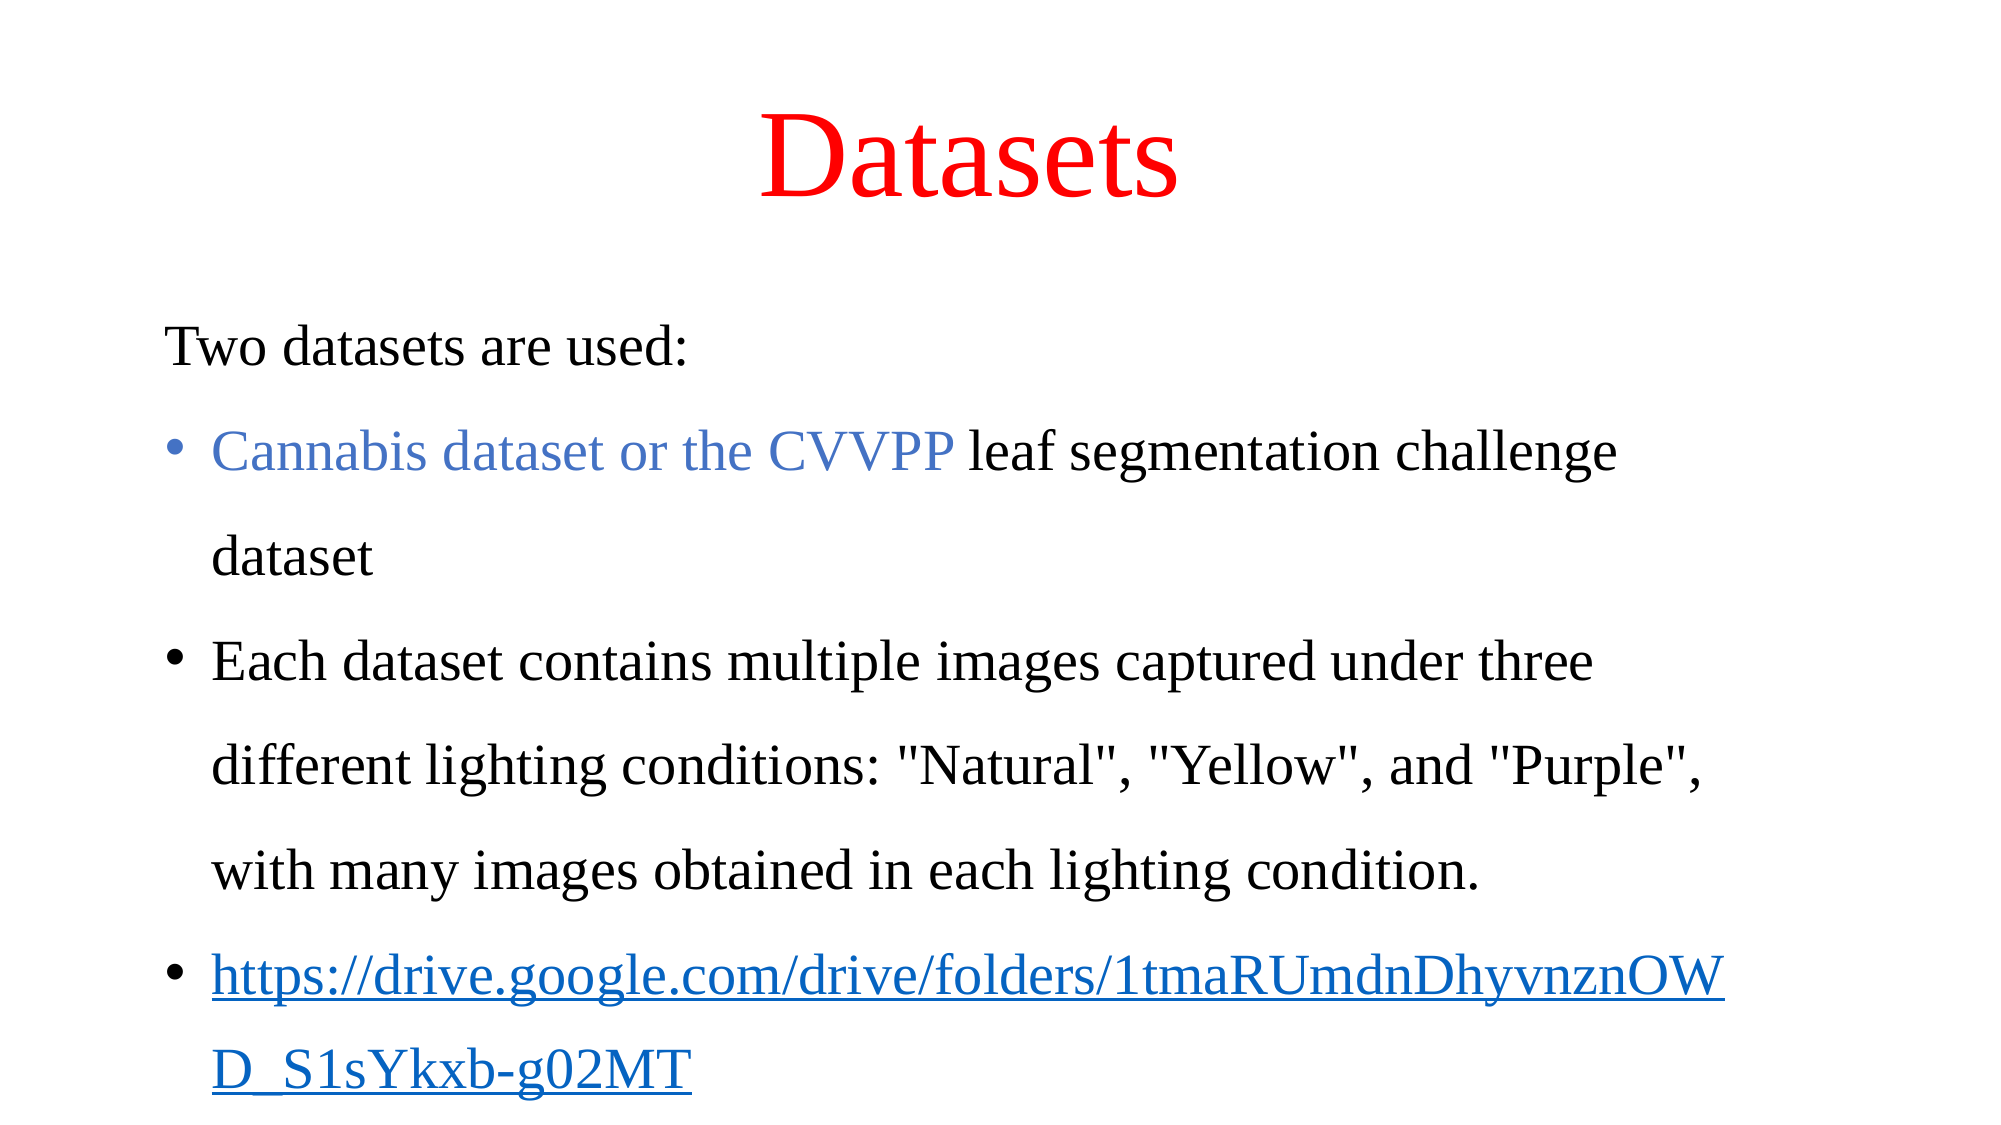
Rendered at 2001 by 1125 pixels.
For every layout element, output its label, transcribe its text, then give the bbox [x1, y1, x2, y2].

title Datasets [101, 46, 1827, 265]
text_box Two datasets are used: Cannabis dataset or the CVVPP leaf segmentation challenge dataset Each dataset contains multiple images captured under three different lighting conditions: "Natural", "Yellow", and "Purple", with many images obtained in each lighting condition. https://drive.google.com/drive/folders/1tmaRUmdnDhyvnznOWD_S1sYkxb-g02MT [149, 264, 1779, 1014]
